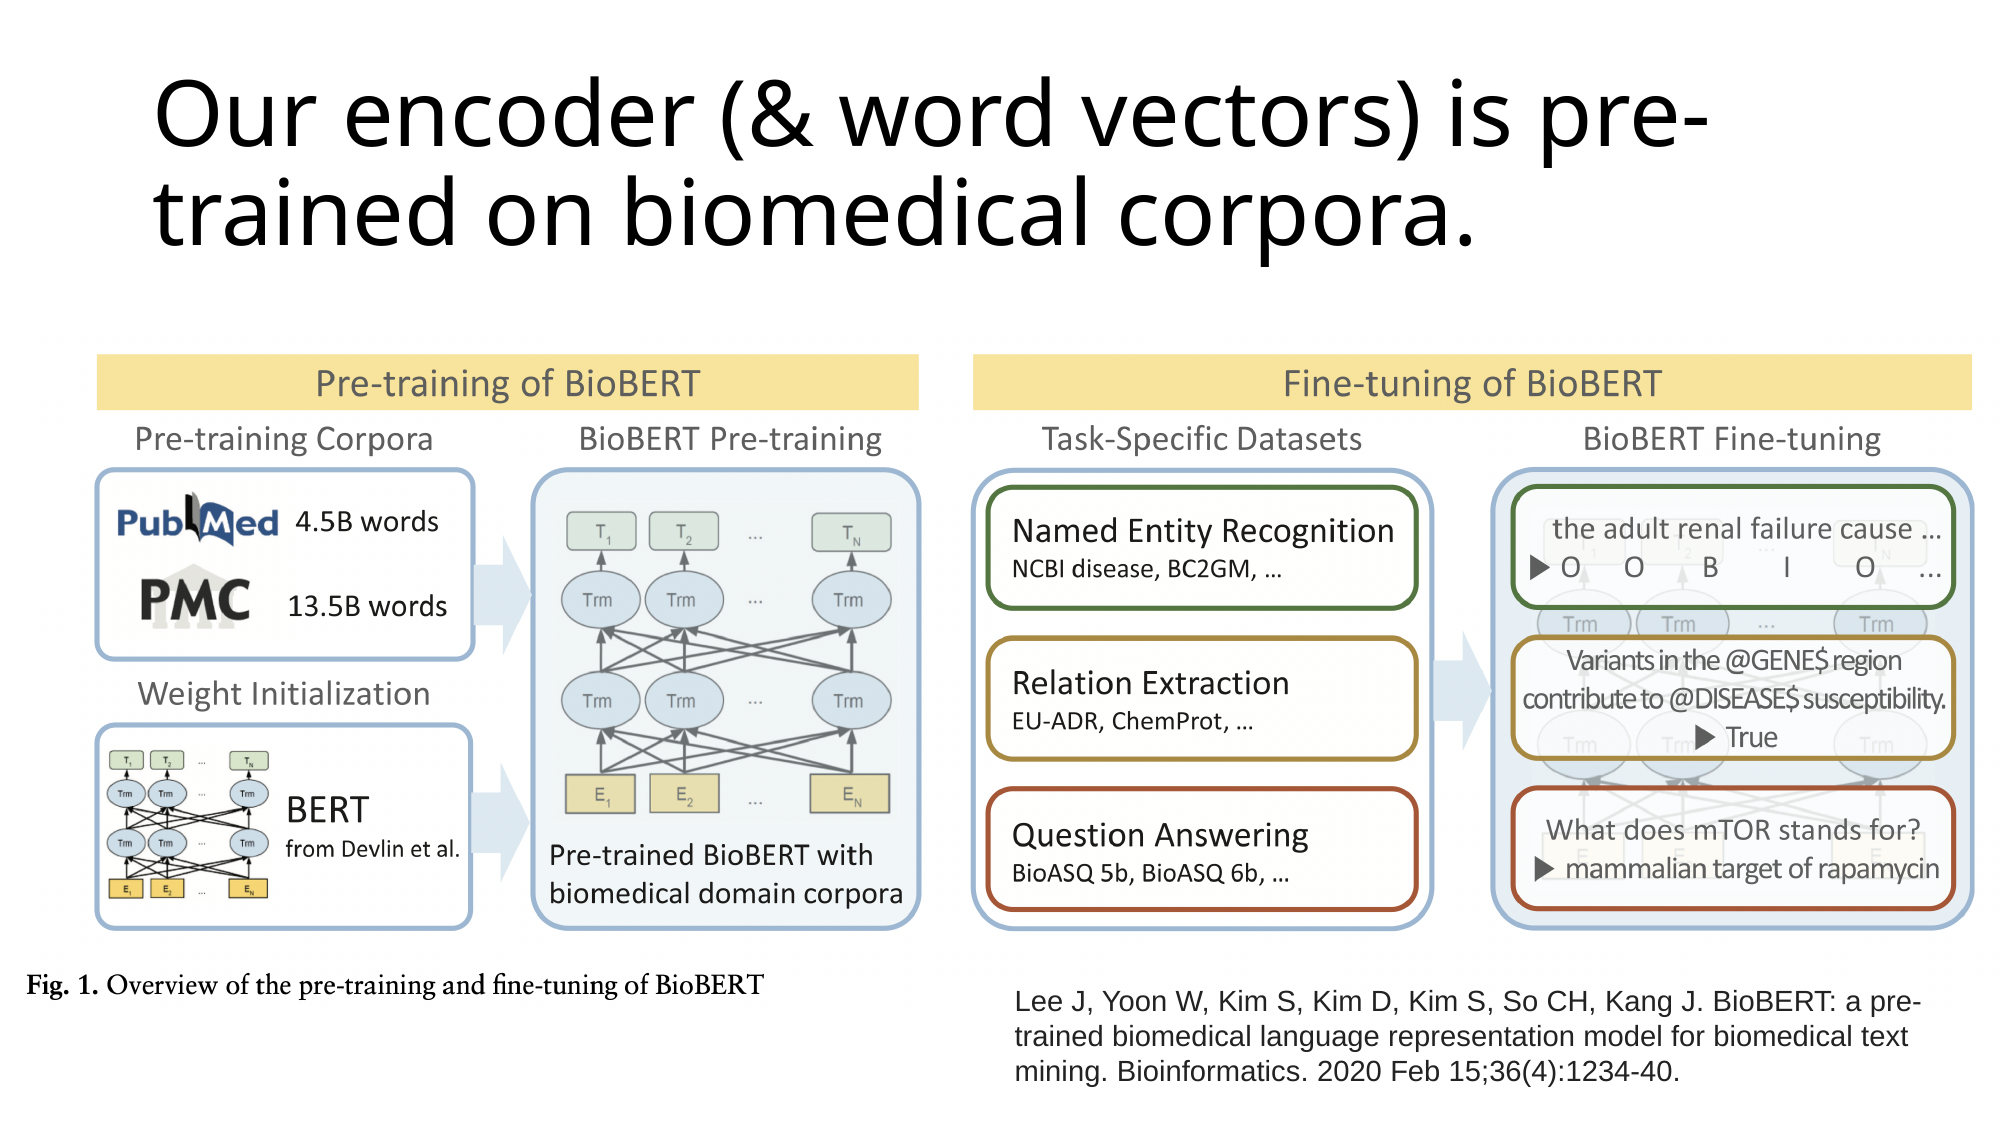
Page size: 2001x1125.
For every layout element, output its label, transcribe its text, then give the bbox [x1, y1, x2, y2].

text_box Lee J, Yoon W, Kim S, Kim D, Kim S, So CH, Kang J. BioBERT: a pre-trained biomedical language representation model for biomedical text mining. Bioinformatics. 2020 Feb 15;36(4):1234-40. [999, 1019, 2000, 1095]
picture [0, 325, 2000, 1019]
title Our encoder (& word vectors) is pre-trained on biomedical corpora. [137, 59, 1863, 278]
